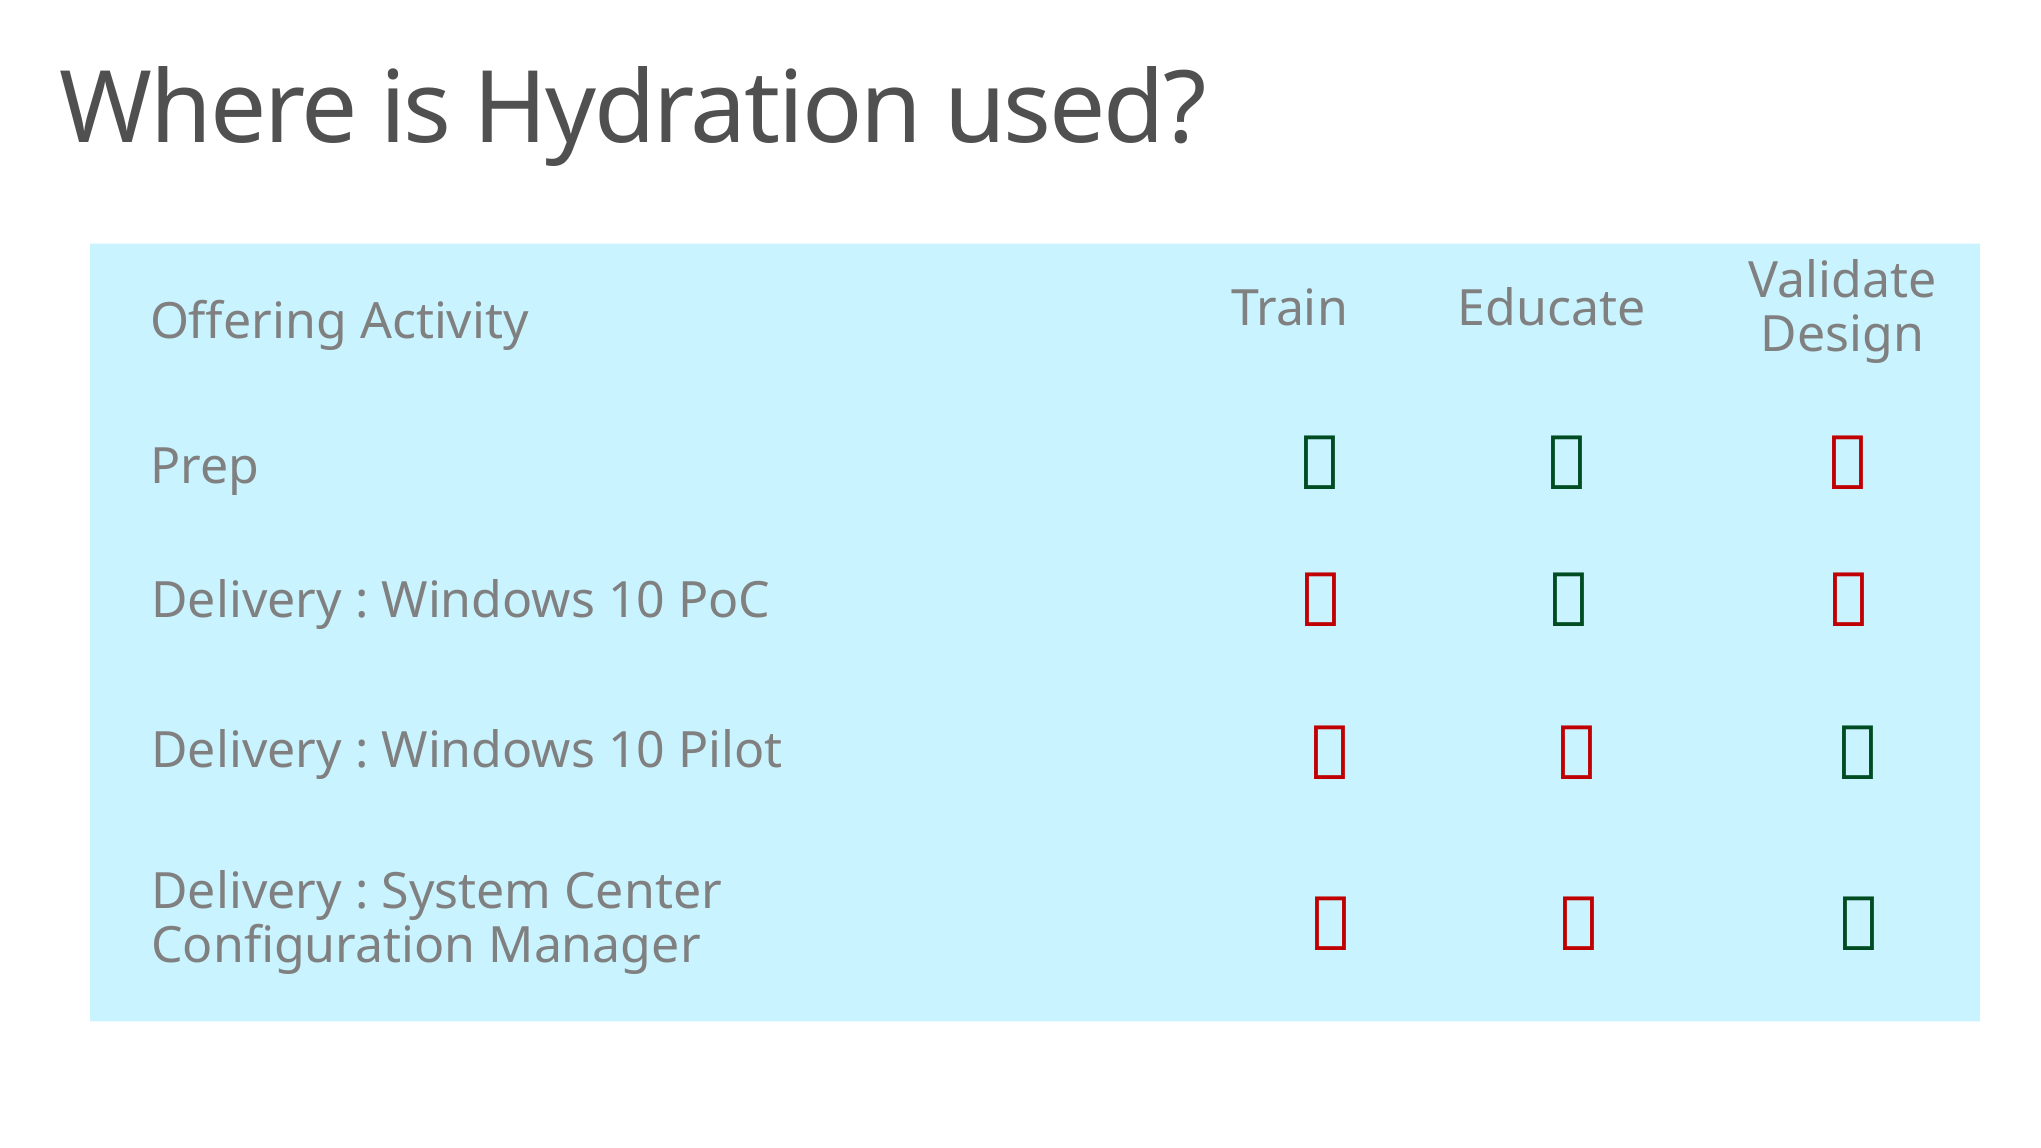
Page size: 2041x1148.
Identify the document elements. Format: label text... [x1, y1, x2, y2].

text_box Delivery : Windows 10 PoC [121, 550, 977, 652]
text_box Prep [120, 416, 900, 519]
text_box Delivery : System Center Configuration Manager [121, 841, 1277, 998]
text_box Validate Design [1637, 230, 2041, 387]
text_box Where is Hydration used? [45, 48, 1996, 199]
text_box Offering Activity [120, 270, 900, 373]
text_box Educate [1371, 258, 1637, 360]
text_box    [1292, 696, 1915, 802]
text_box Delivery : Windows 10 Pilot [121, 700, 1035, 803]
text_box    [1282, 406, 1905, 512]
text_box [89, 243, 1981, 1022]
text_box    [1283, 543, 1907, 649]
text_box    [1294, 867, 1917, 973]
text_box Train [1176, 258, 1371, 360]
